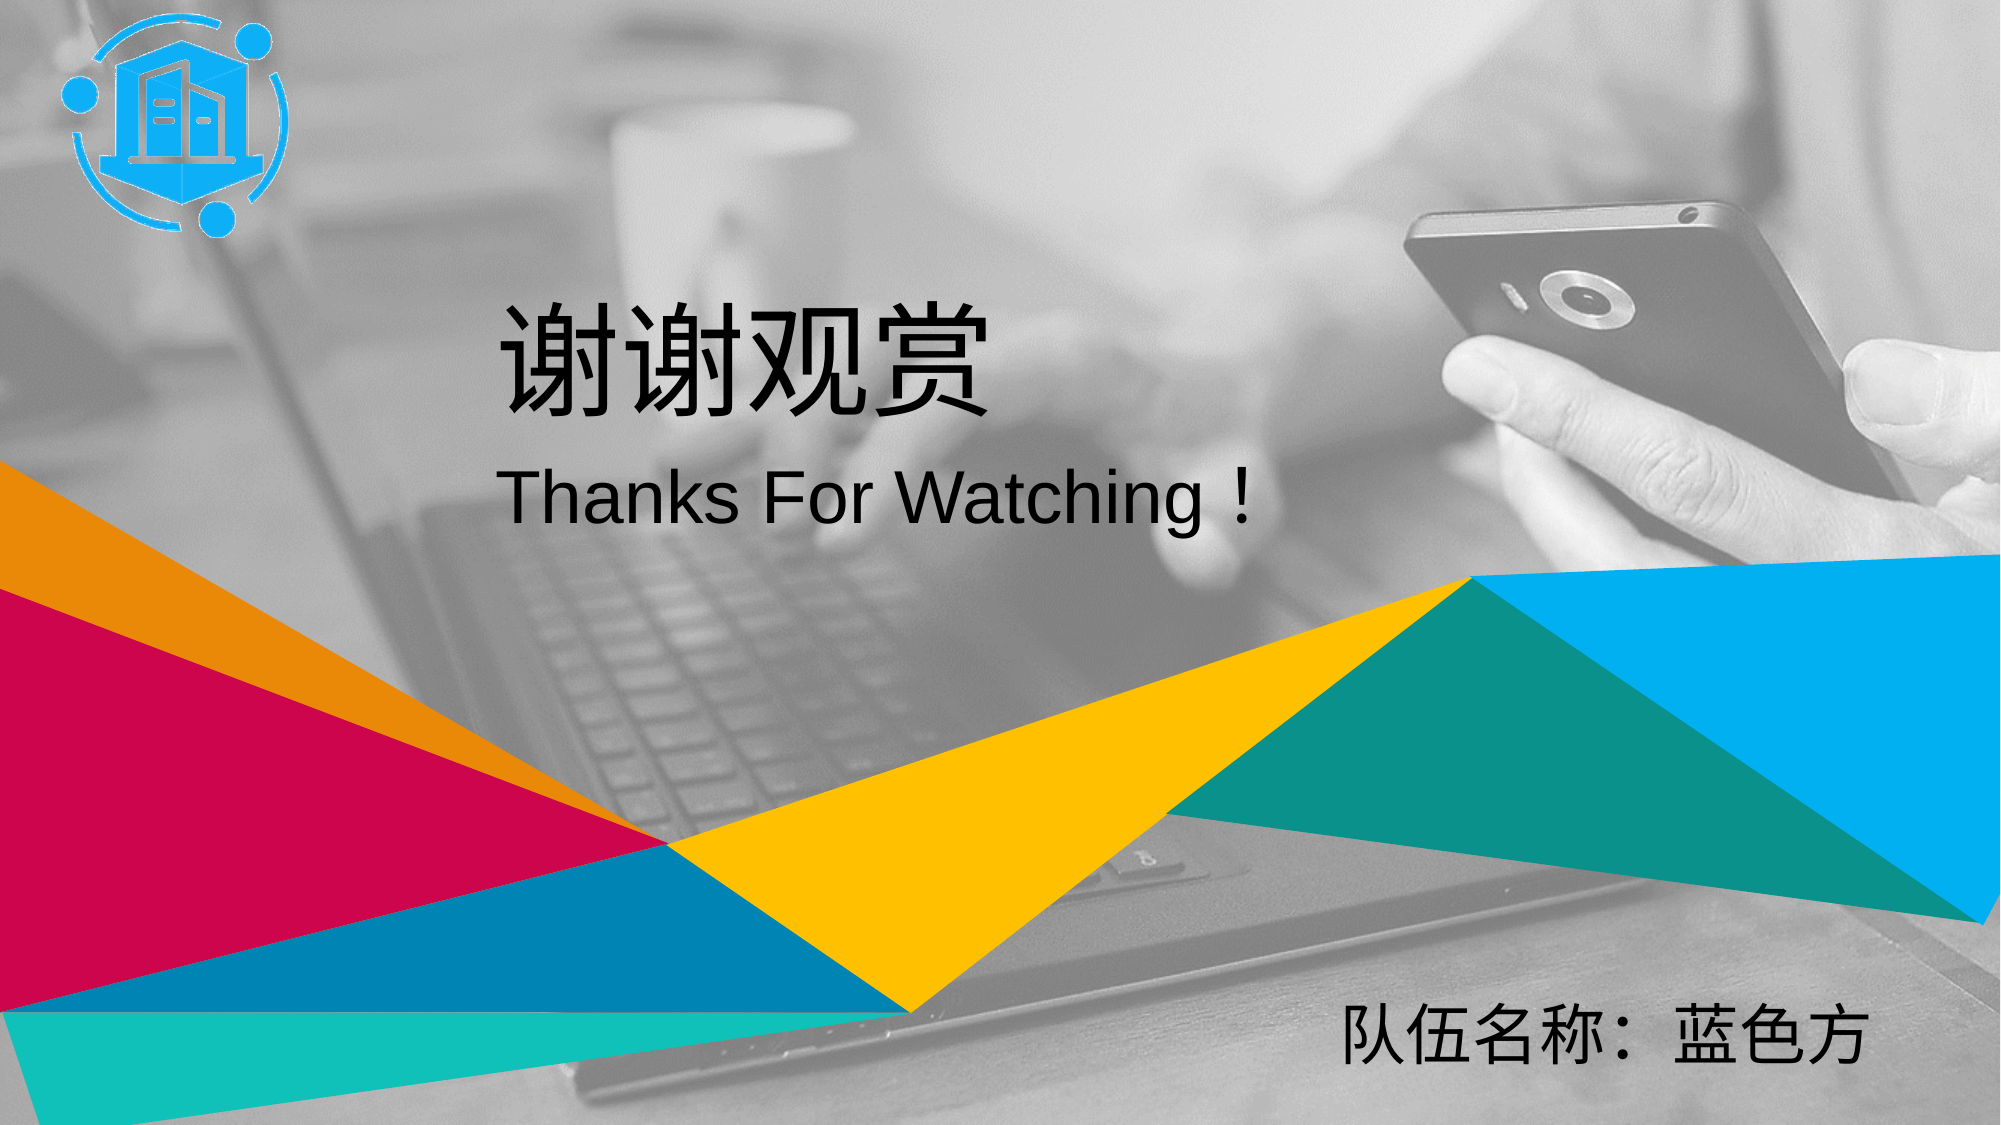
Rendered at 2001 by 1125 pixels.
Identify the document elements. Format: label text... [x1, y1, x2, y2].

picture [0, 0, 608, 373]
text_box 队伍名称：蓝色方 [1159, 985, 2000, 1080]
text_box Thanks For Watching！ [480, 441, 1843, 547]
text_box 谢谢观赏 [480, 274, 1270, 440]
